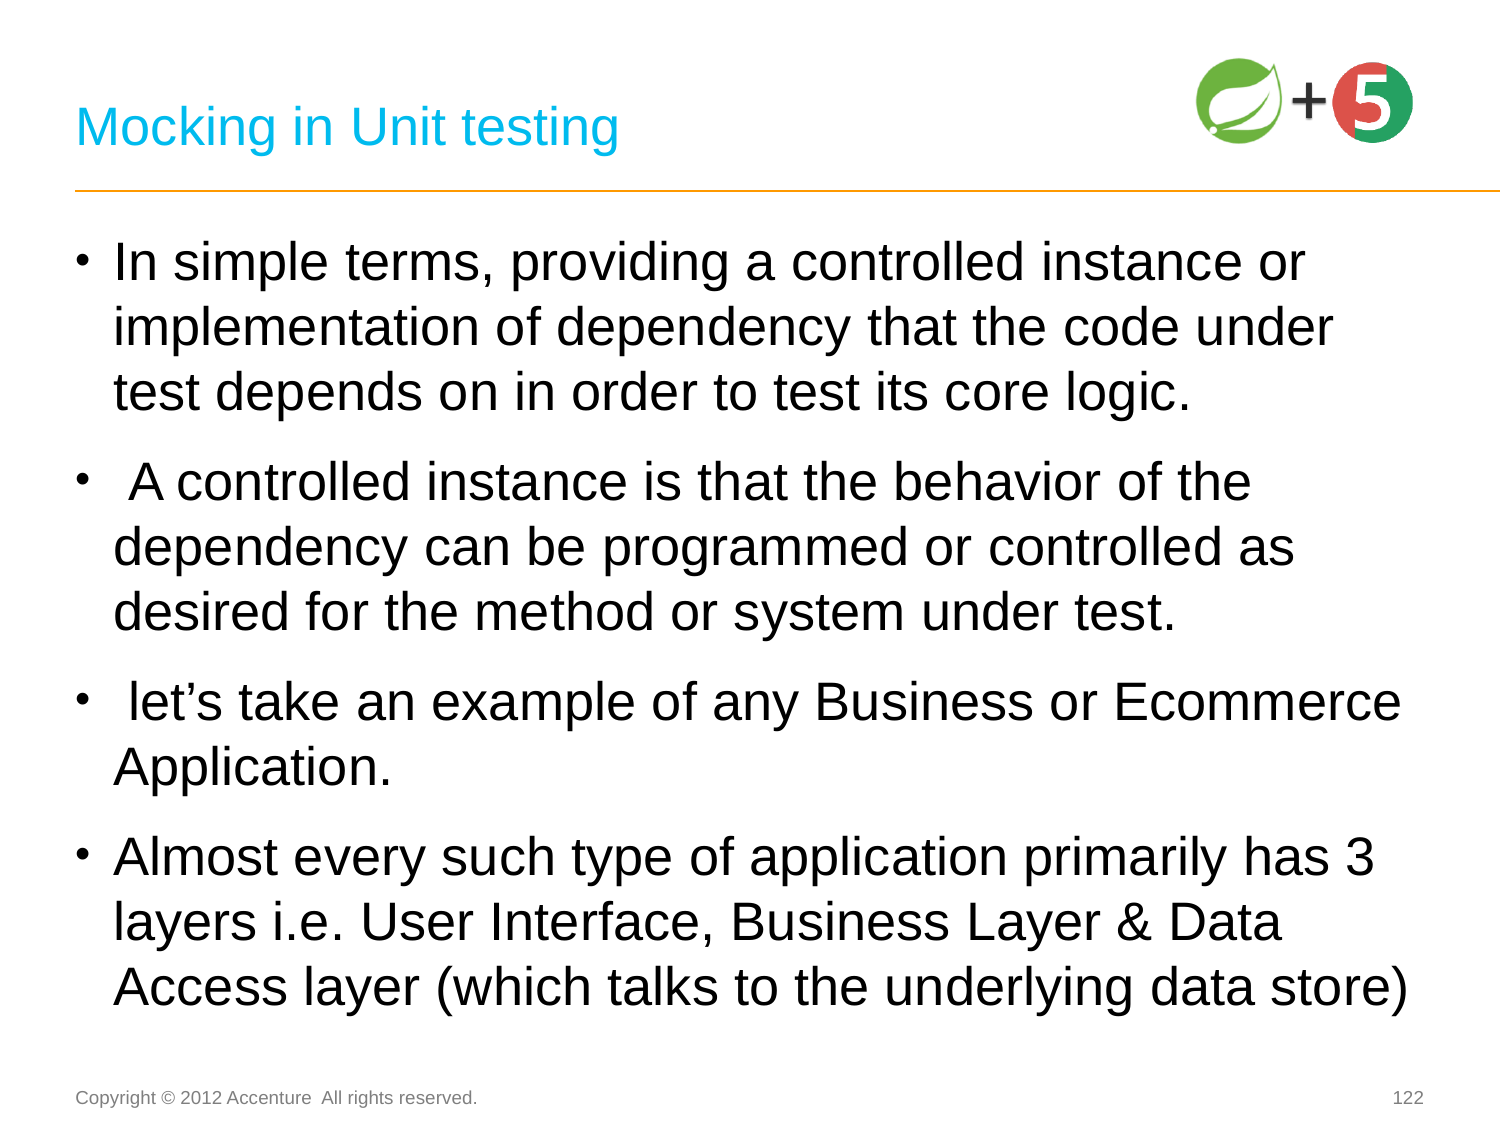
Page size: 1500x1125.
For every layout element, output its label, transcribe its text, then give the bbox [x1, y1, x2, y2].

list In simple terms, providing a controlled instance or implementation of dependency that the code under test depends on in order to test its core logic. A controlled instance is that the behavior of the dependency can be programmed or controlled as desired for the method or system under test. let’s take an example of any Business or Ecommerce Application. Almost every such type of application primarily has 3 layers i.e. User Interface, Business Layer & Data Access layer (which talks to the underlying data store) [75, 226, 1425, 1018]
title Mocking in Unit testing [75, 27, 1422, 157]
